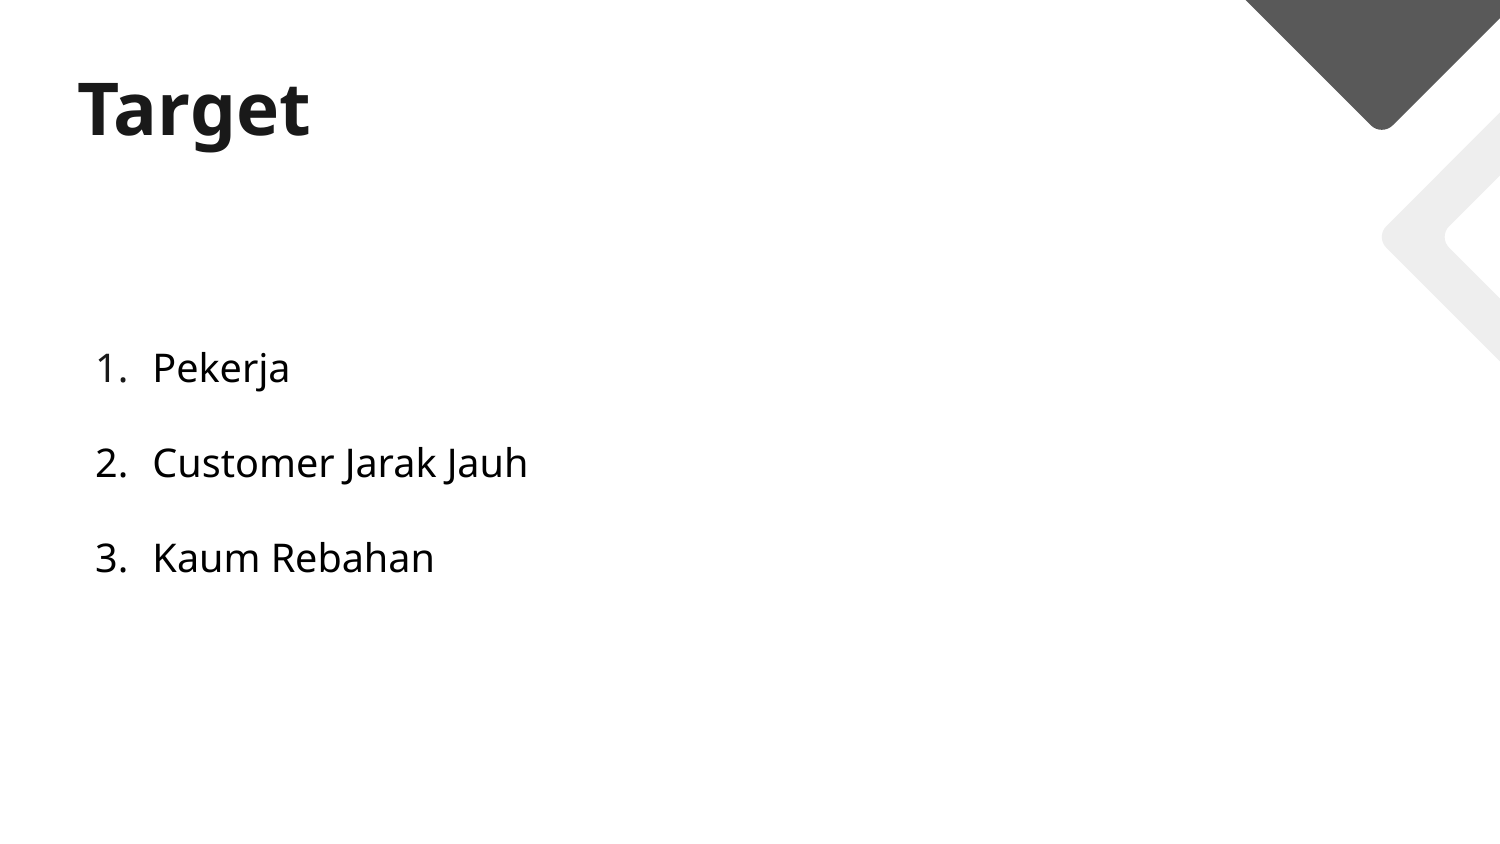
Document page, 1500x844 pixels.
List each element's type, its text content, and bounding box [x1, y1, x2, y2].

title Target [62, 47, 606, 142]
list Pekerja Customer Jarak Jauh Kaum Rebahan [62, 158, 1410, 747]
